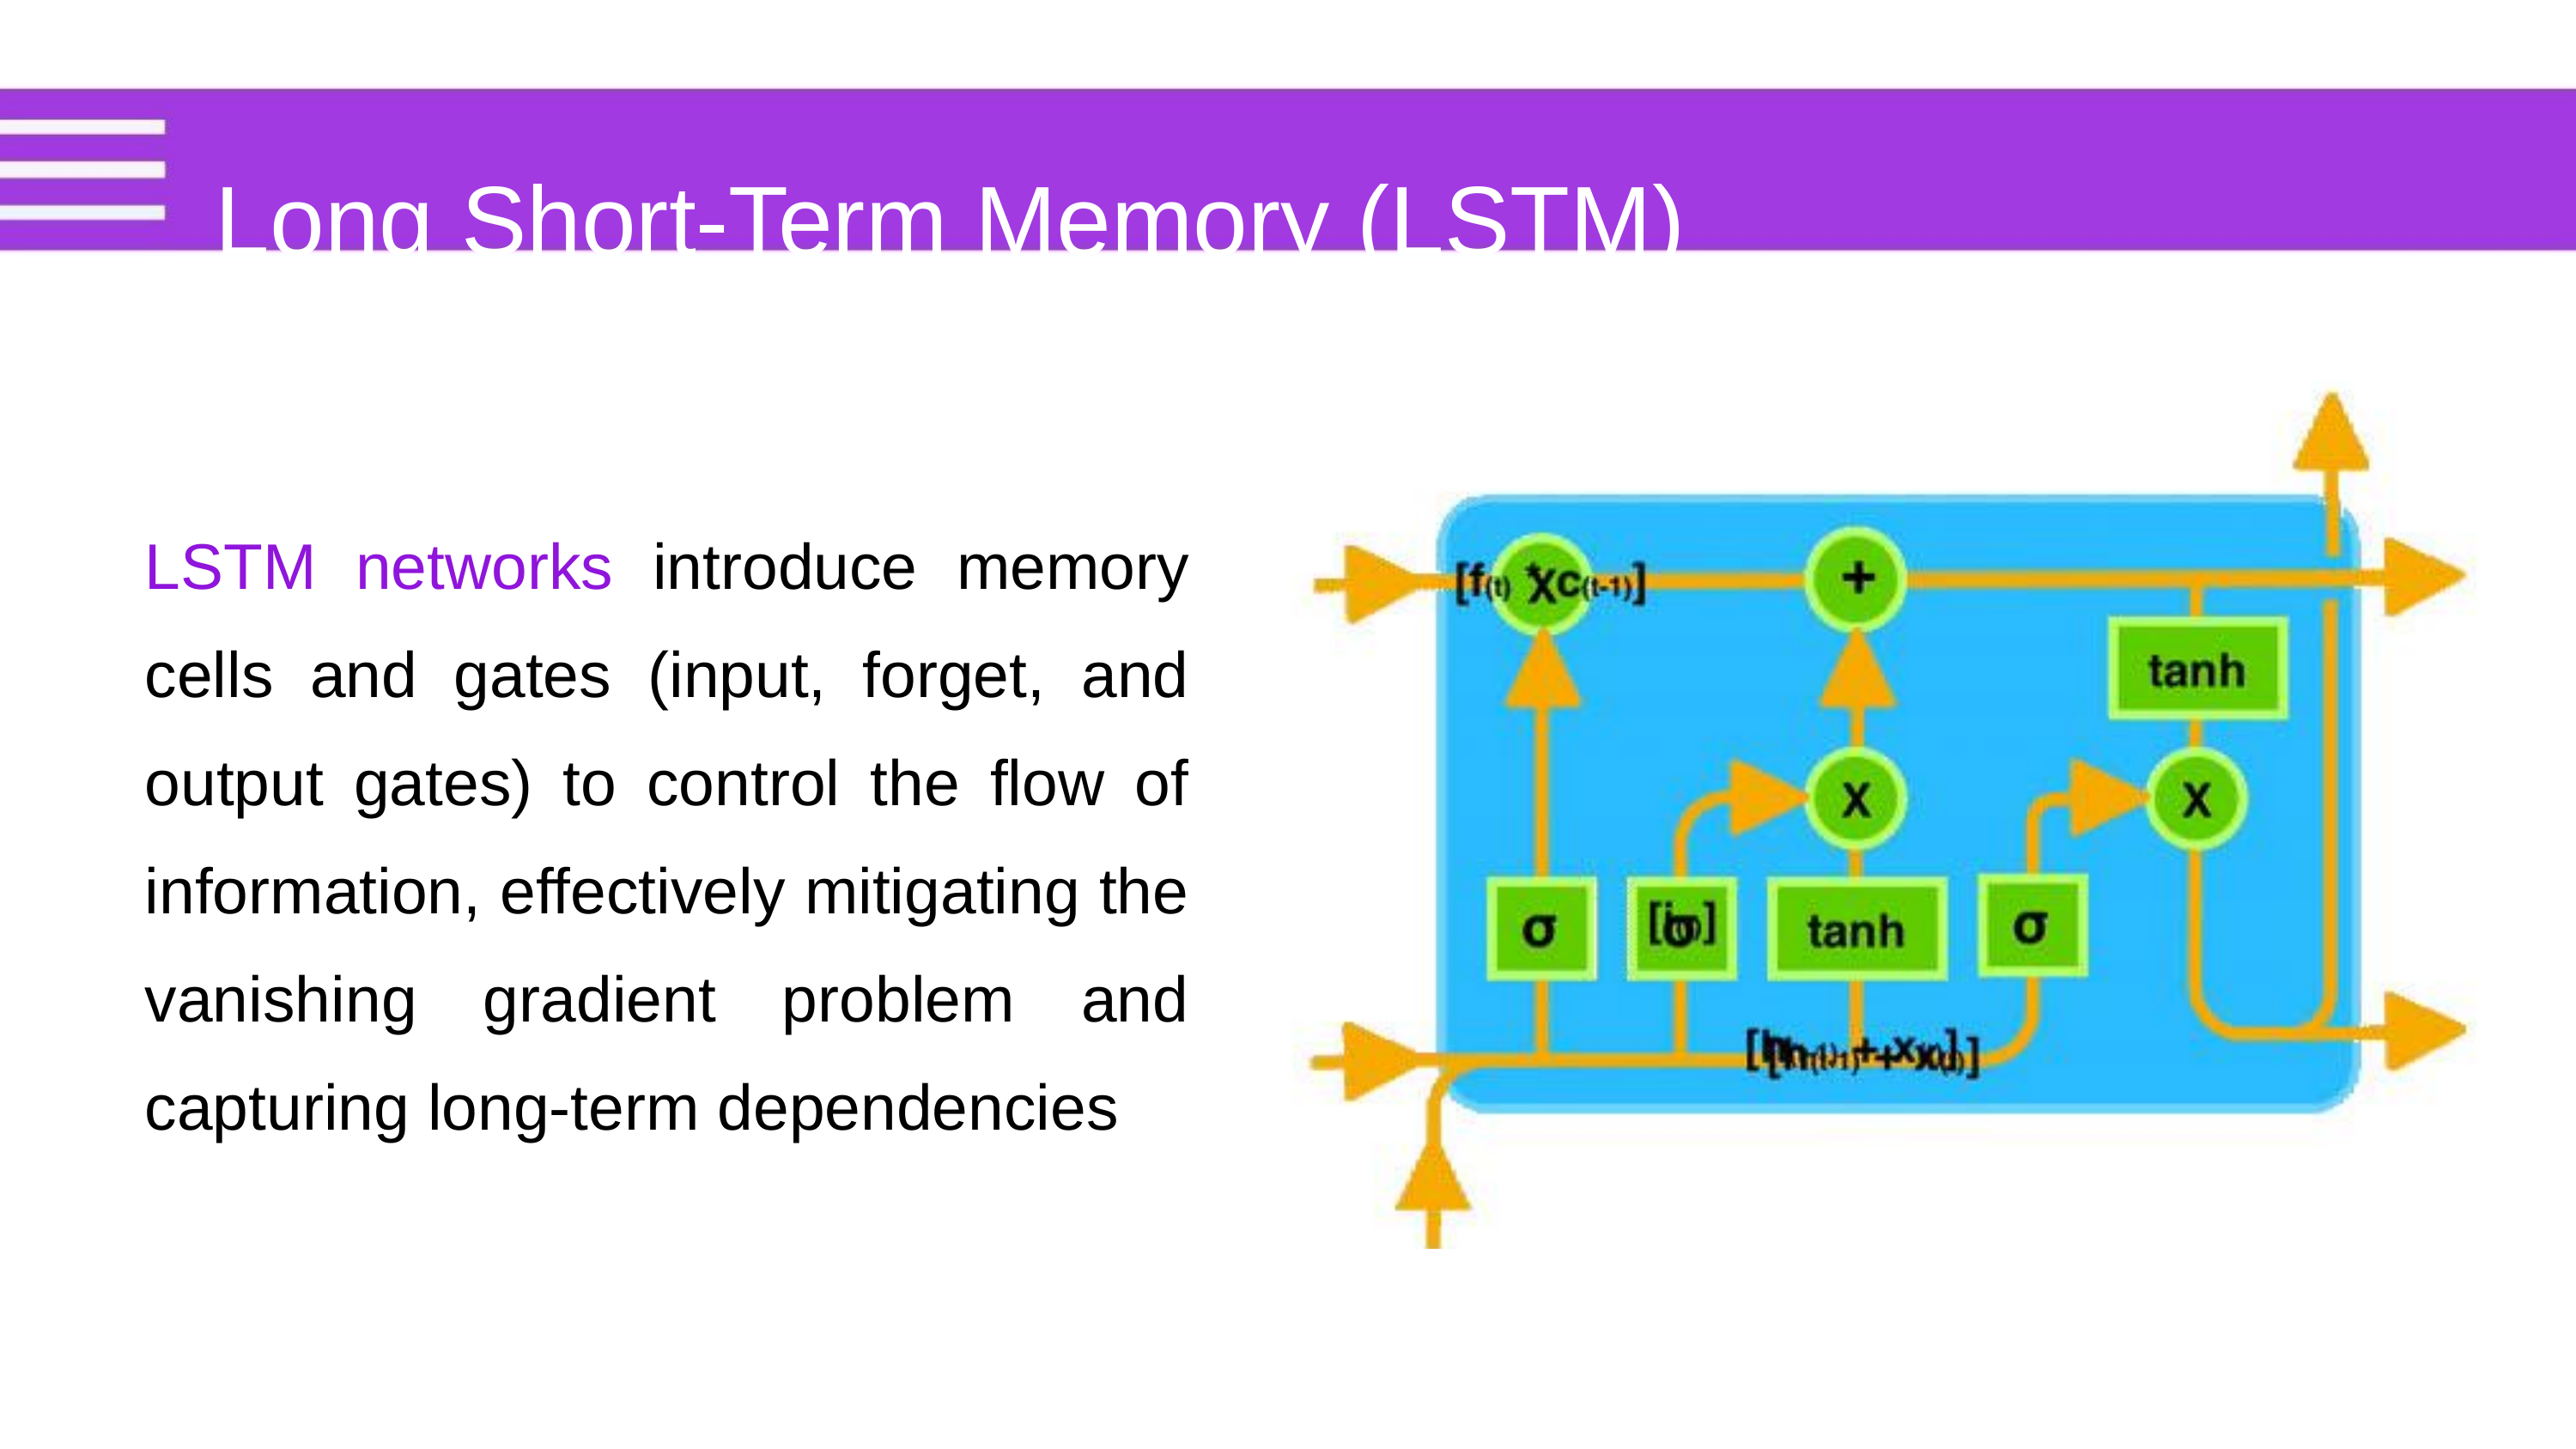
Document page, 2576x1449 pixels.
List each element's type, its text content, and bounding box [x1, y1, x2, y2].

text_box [144, 380, 2528, 1249]
text_box [0, 0, 2576, 1449]
text_box Long Short-Term Memory (LSTM) [215, 110, 1779, 276]
